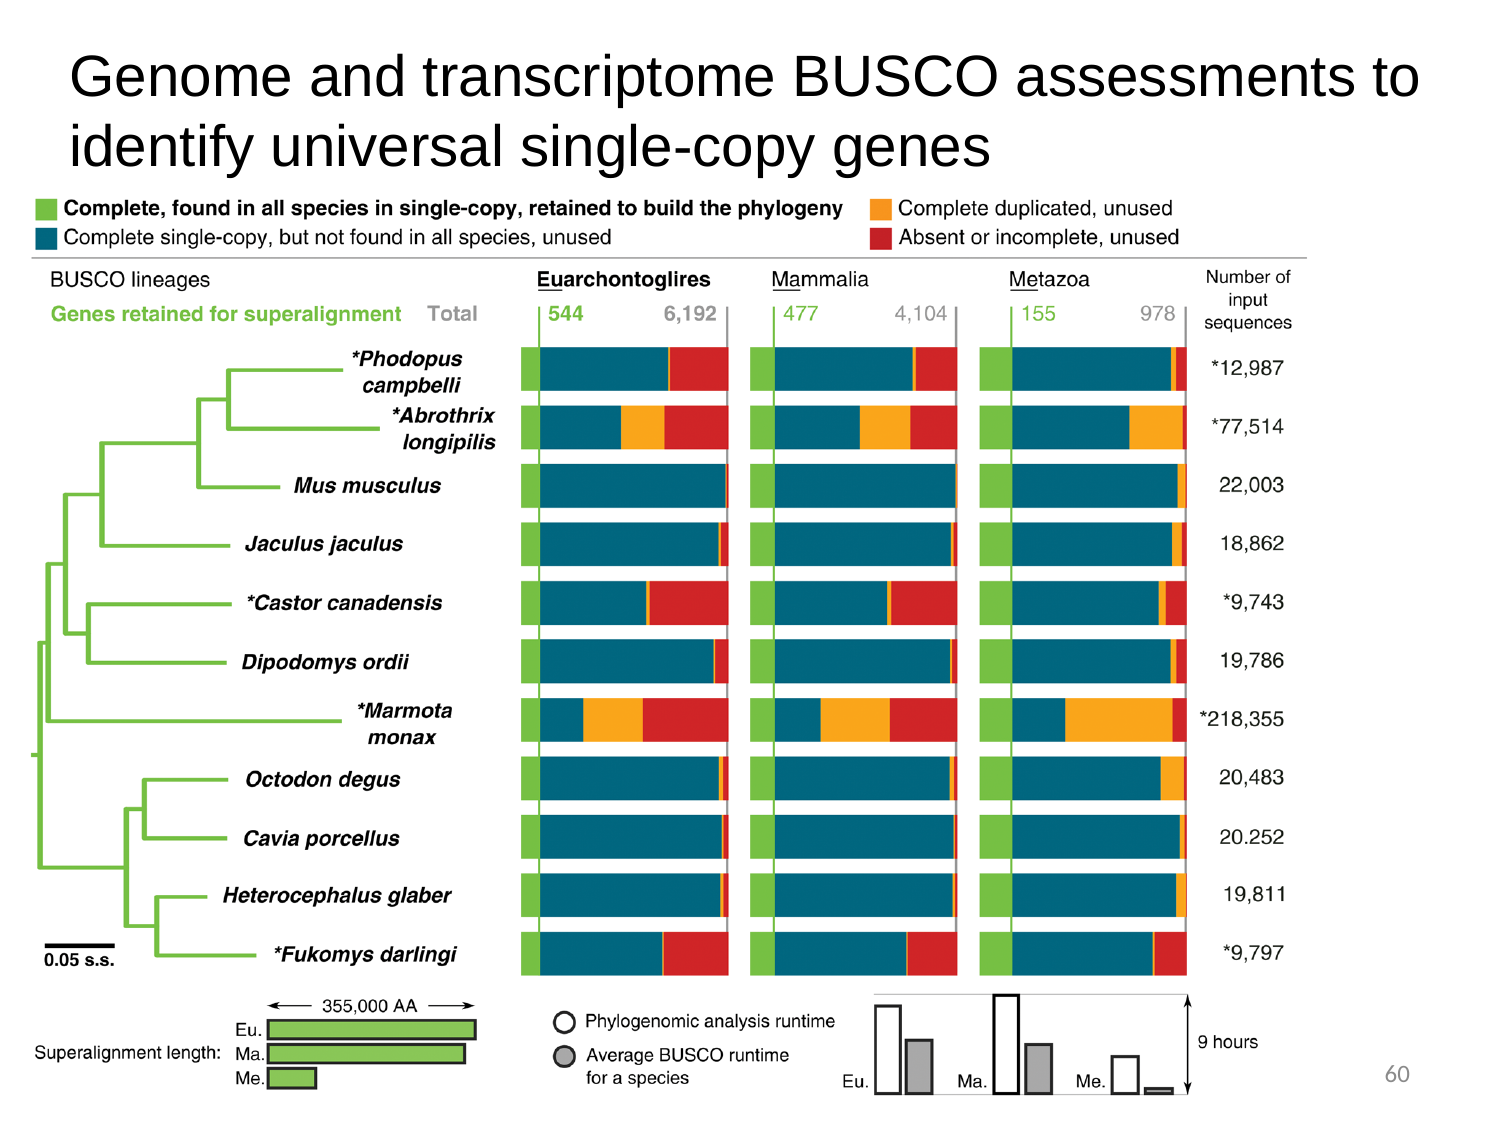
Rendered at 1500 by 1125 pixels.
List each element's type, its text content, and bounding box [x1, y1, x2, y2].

picture [26, 191, 1310, 1101]
slide_number 60 [1314, 1042, 1425, 1103]
title Genome and transcriptome BUSCO assessments to identify universal single-copy genes [69, 37, 1465, 202]
